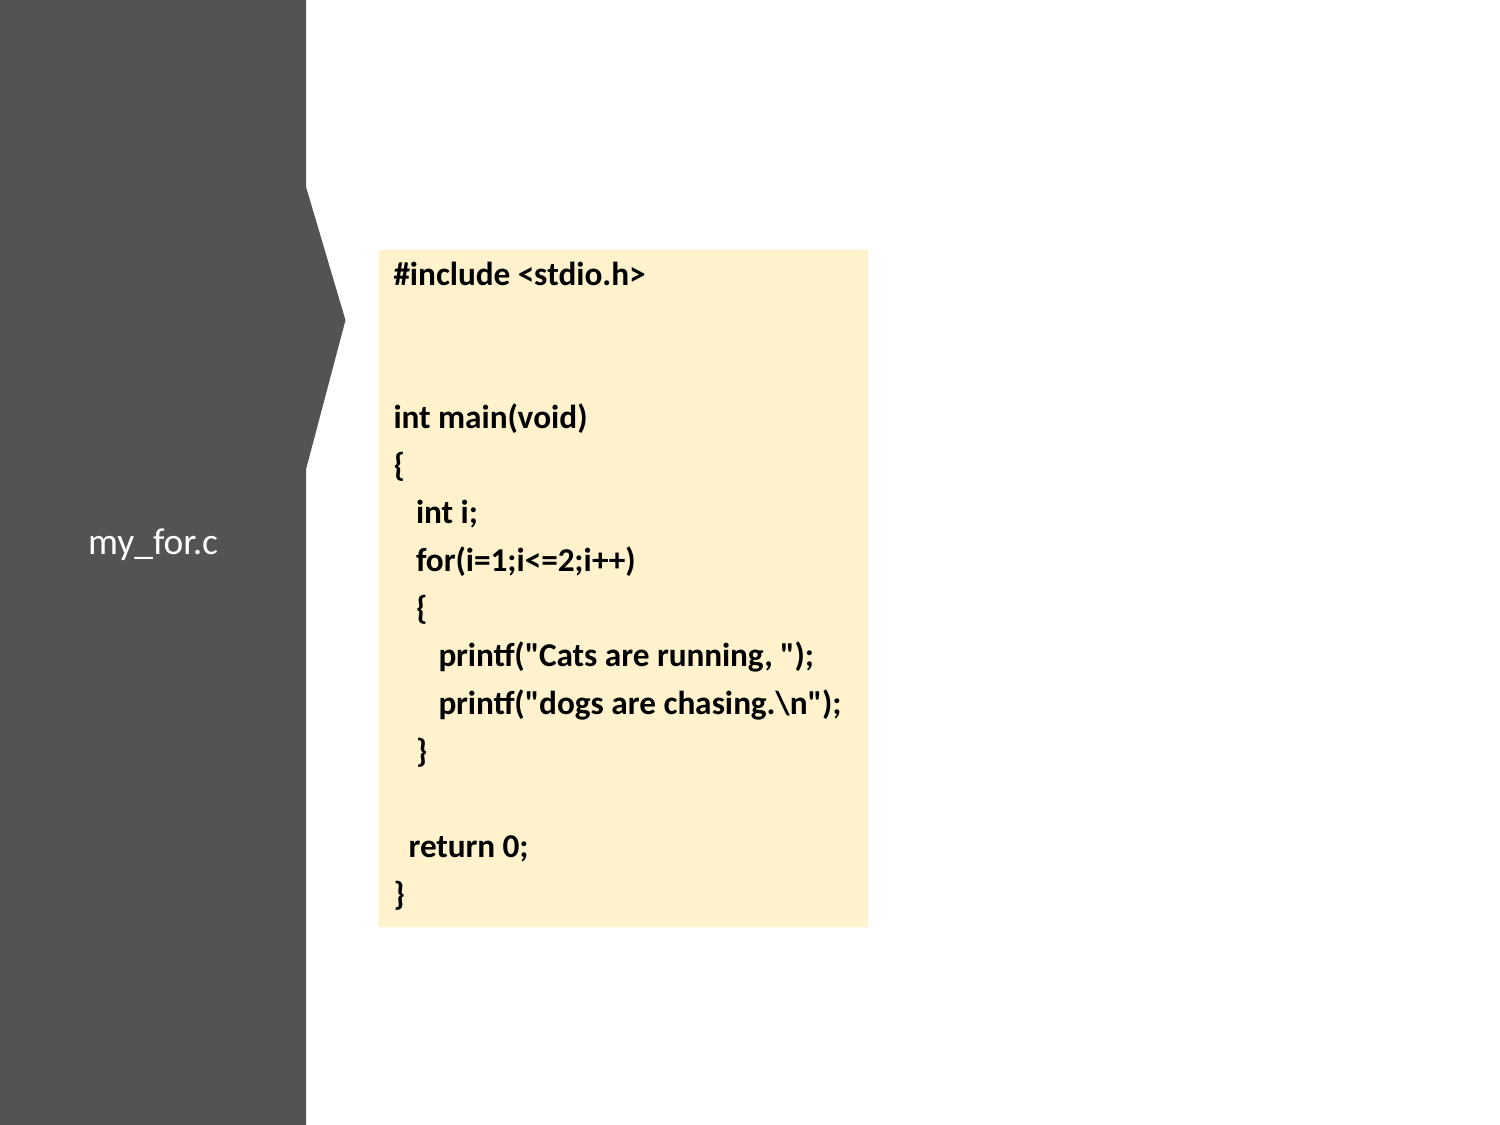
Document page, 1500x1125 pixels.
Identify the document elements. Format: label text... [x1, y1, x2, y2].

list #include <stdio.h> int main(void) { int i; for(i=1;i<=2;i++) { printf("Cats are running, "); printf("dogs are chasing.\n"); } return 0; } [378, 249, 869, 928]
text_box my_for.c [0, 0, 347, 1125]
